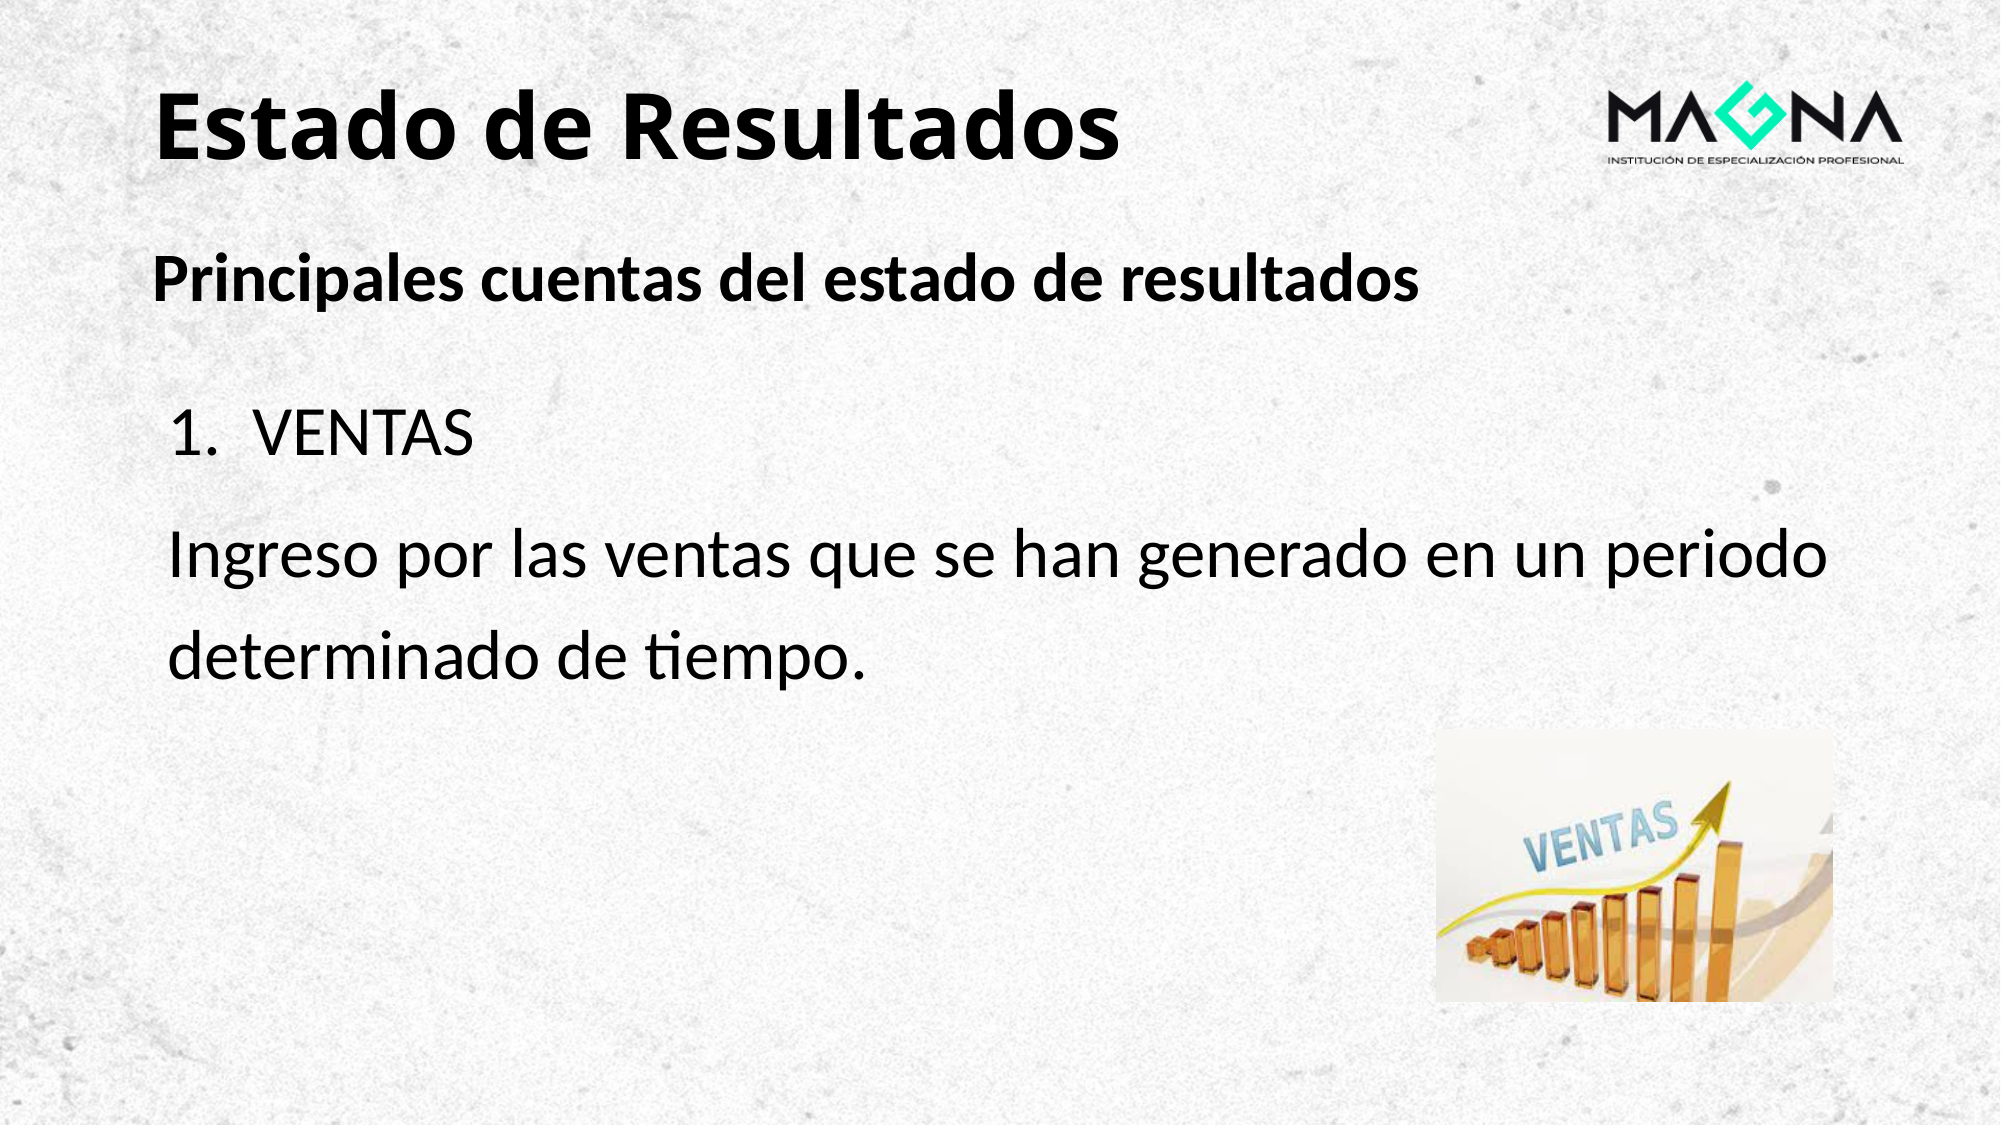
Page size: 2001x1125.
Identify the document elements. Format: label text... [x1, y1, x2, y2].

title Estado de Resultados [137, 59, 1348, 201]
picture [0, 0, 2001, 1125]
list Principales cuentas del estado de resultados [137, 207, 1833, 324]
text_box VENTAS Ingreso por las ventas que se han generado en un periodo determinado de tiempo. [152, 360, 1848, 730]
